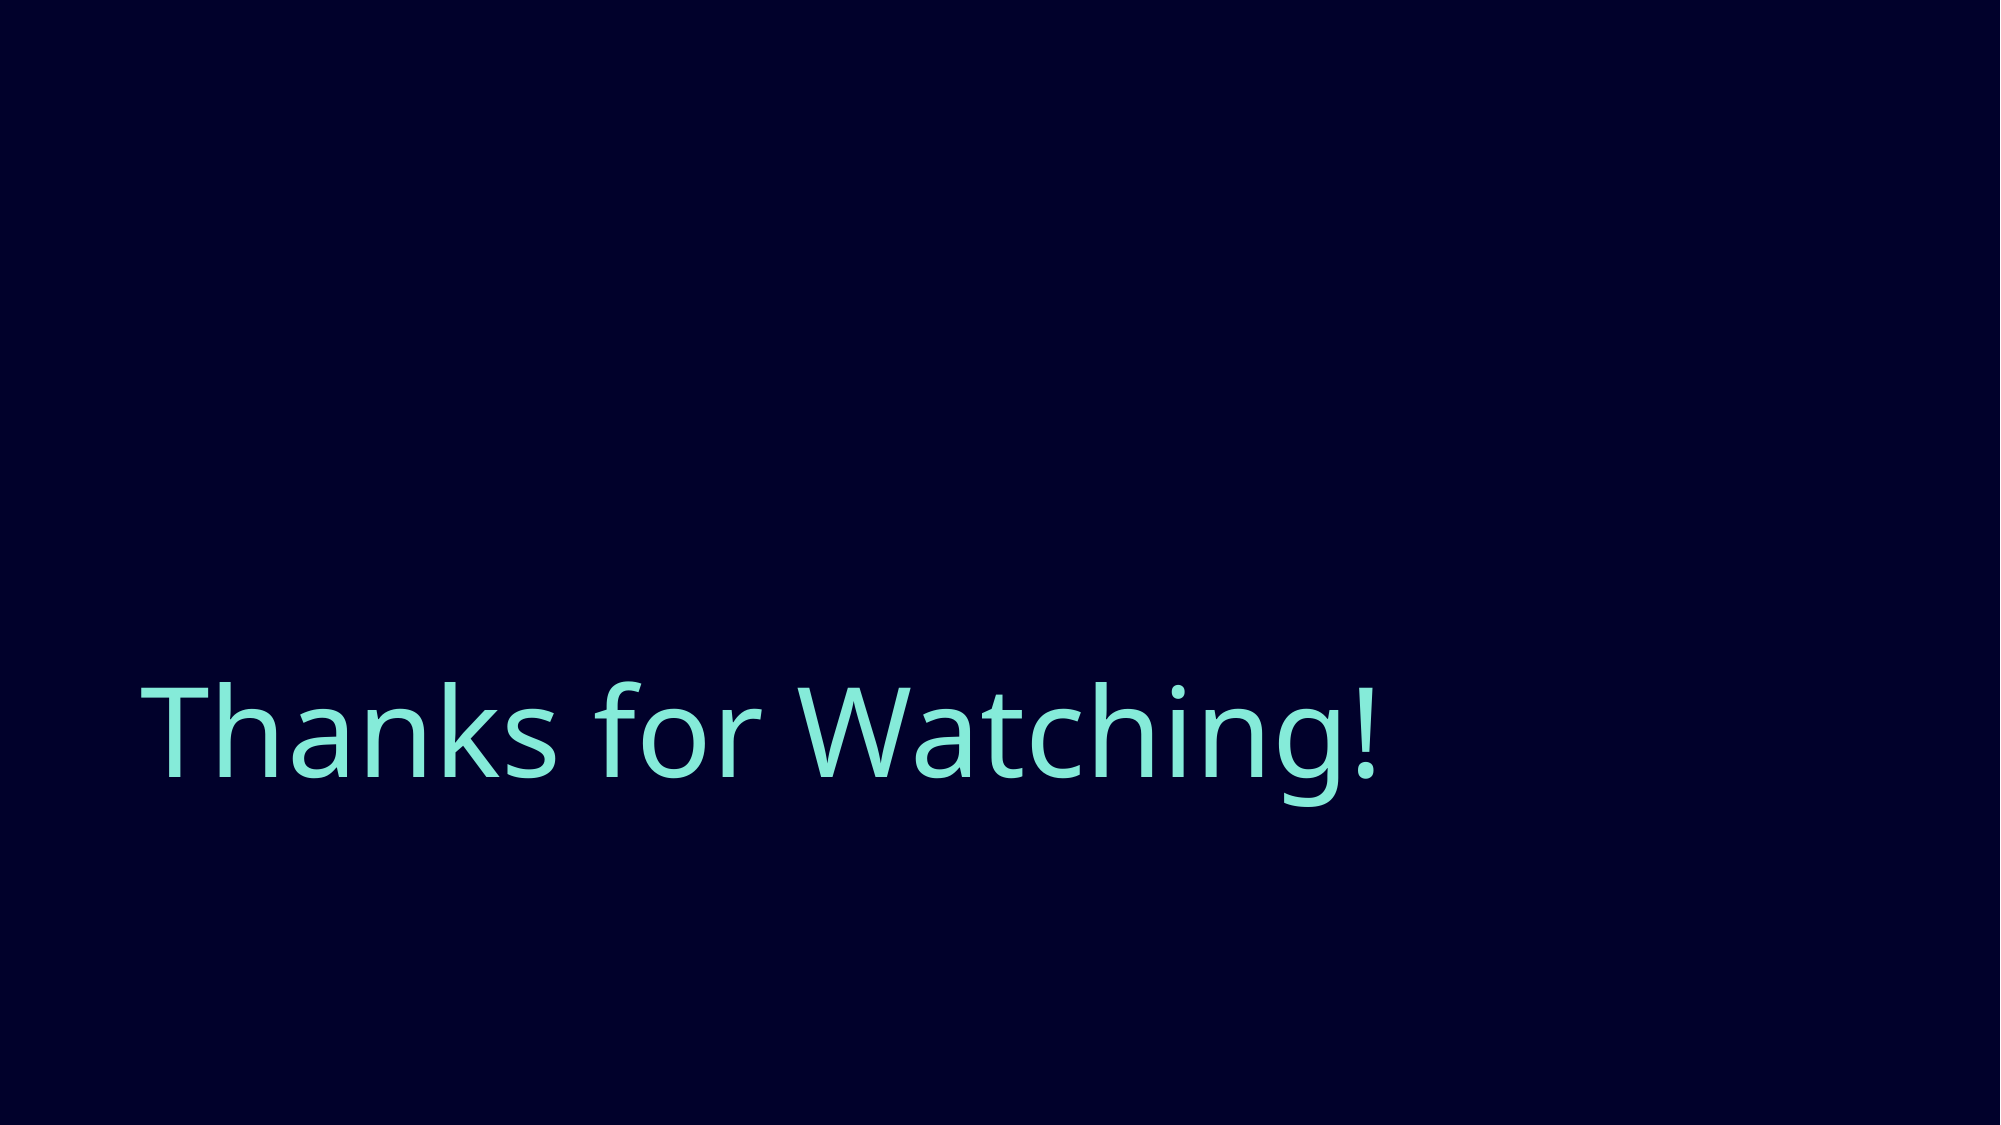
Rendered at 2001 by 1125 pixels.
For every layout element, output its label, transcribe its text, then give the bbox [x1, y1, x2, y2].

title Thanks for Watching! [125, 503, 1851, 972]
